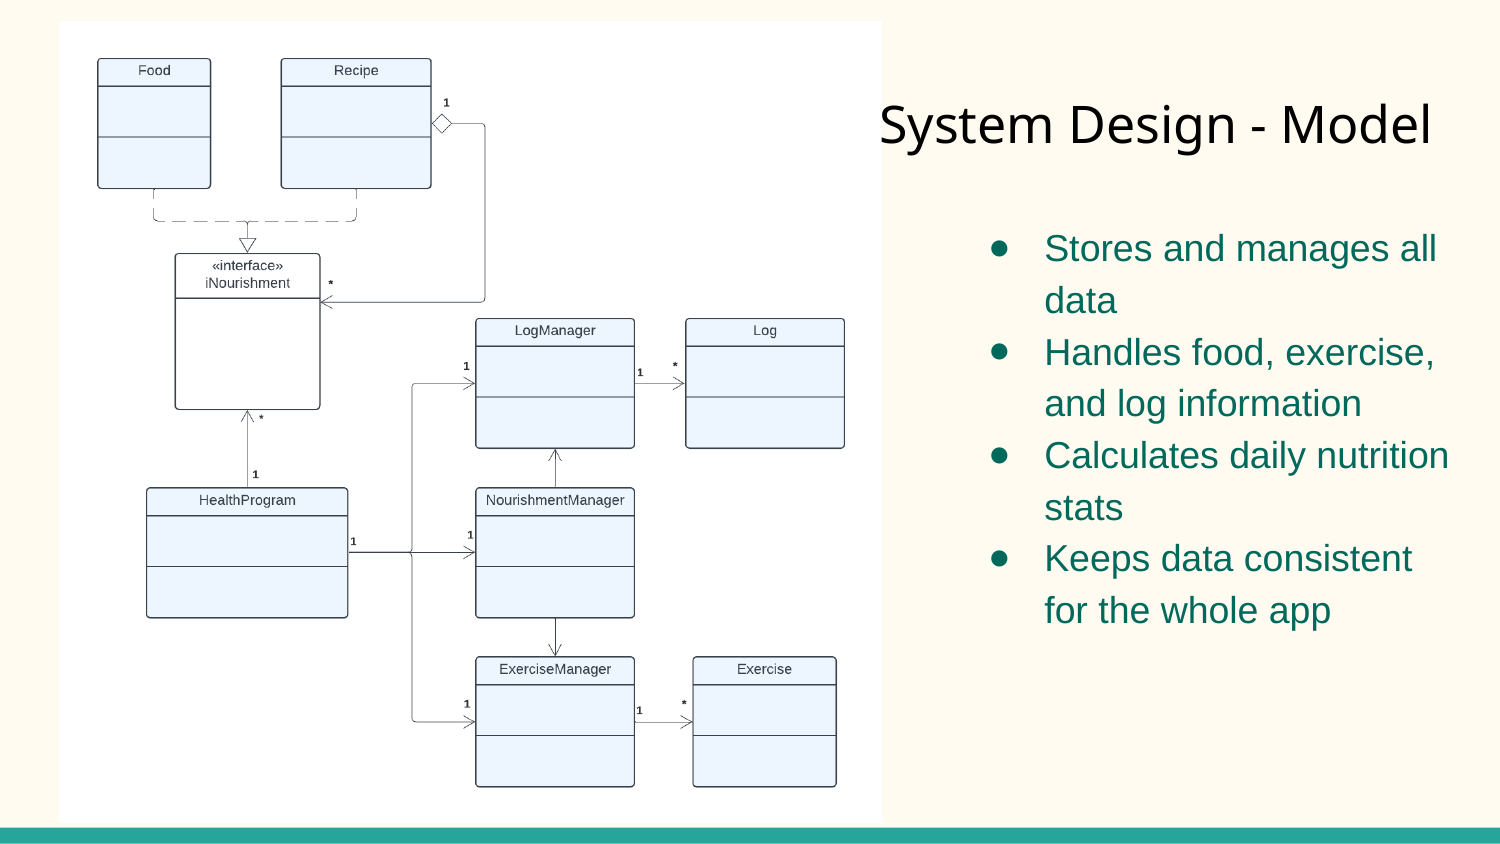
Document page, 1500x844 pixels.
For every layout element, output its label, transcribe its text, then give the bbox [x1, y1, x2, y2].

text_box Stores and manages all data Handles food, exercise, and log information Calculates daily nutrition stats Keeps data consistent for the whole app [954, 202, 1470, 813]
picture [59, 20, 882, 823]
title System Design - Model [886, 72, 1449, 174]
